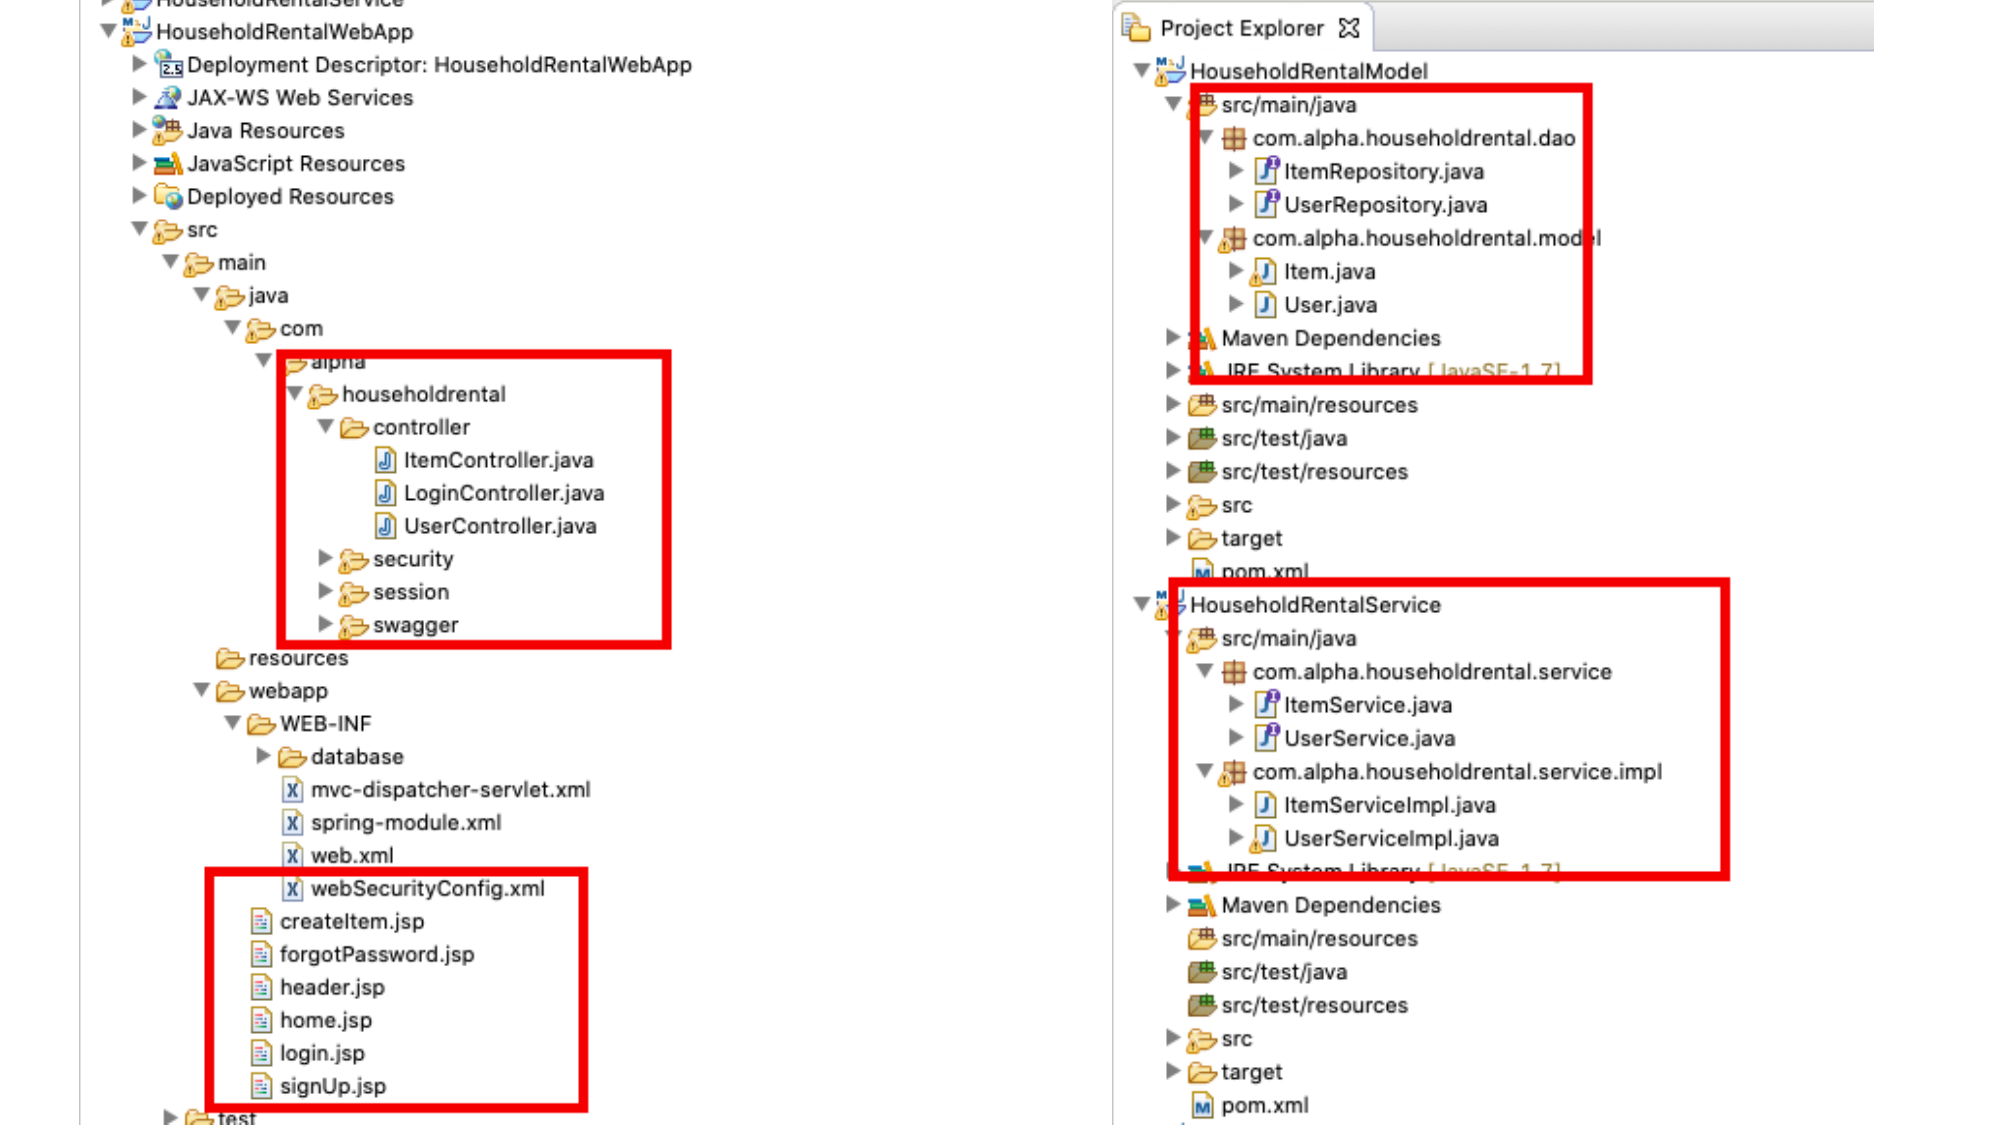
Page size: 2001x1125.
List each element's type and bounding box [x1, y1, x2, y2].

picture [79, 0, 831, 1125]
picture [1112, 0, 1874, 1125]
